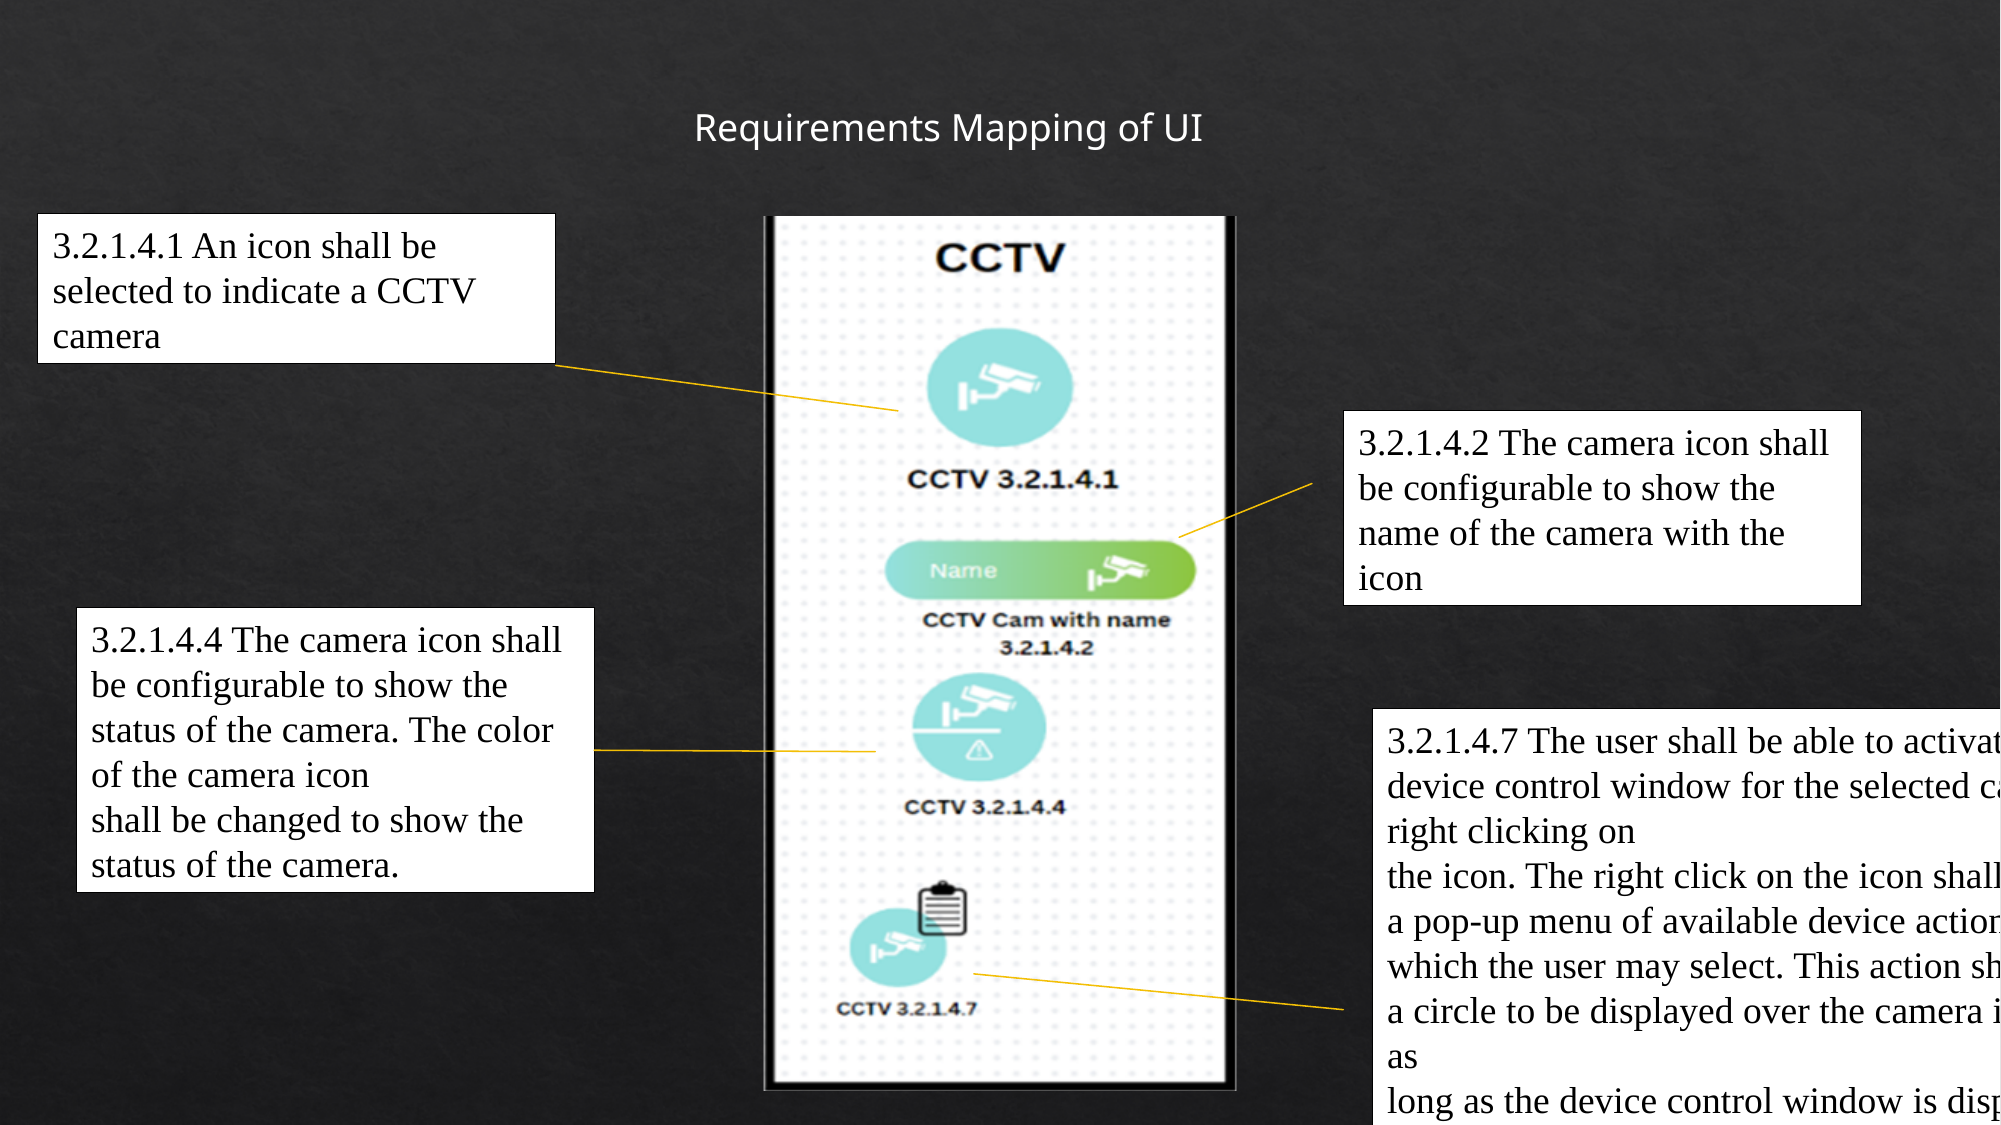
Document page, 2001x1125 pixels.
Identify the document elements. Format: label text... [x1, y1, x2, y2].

text_box 3.2.1.4.7 The user shall be able to activate a device control window for the selected camera by right clicking on the icon. The right click on the icon shall display a pop-up menu of available device actions from which the user may select. This action shall cause a circle to be displayed over the camera icon for as long as the device control window is displayed for that camera [1372, 708, 2000, 1125]
picture [763, 203, 1237, 1092]
text_box 3.2.1.4.1 An icon shall be selected to indicate a CCTV camera [37, 213, 556, 364]
text_box 3.2.1.4.4 The camera icon shall be configurable to show the status of the camera. The color of the camera icon shall be changed to show the status of the camera. [76, 607, 595, 893]
text_box Requirements Mapping of UI [679, 96, 1680, 157]
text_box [1178, 483, 1313, 538]
text_box 3.2.1.4.2 The camera icon shall be configurable to show the name of the camera with the icon [1343, 410, 1862, 606]
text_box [555, 365, 899, 412]
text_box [973, 973, 1344, 1010]
